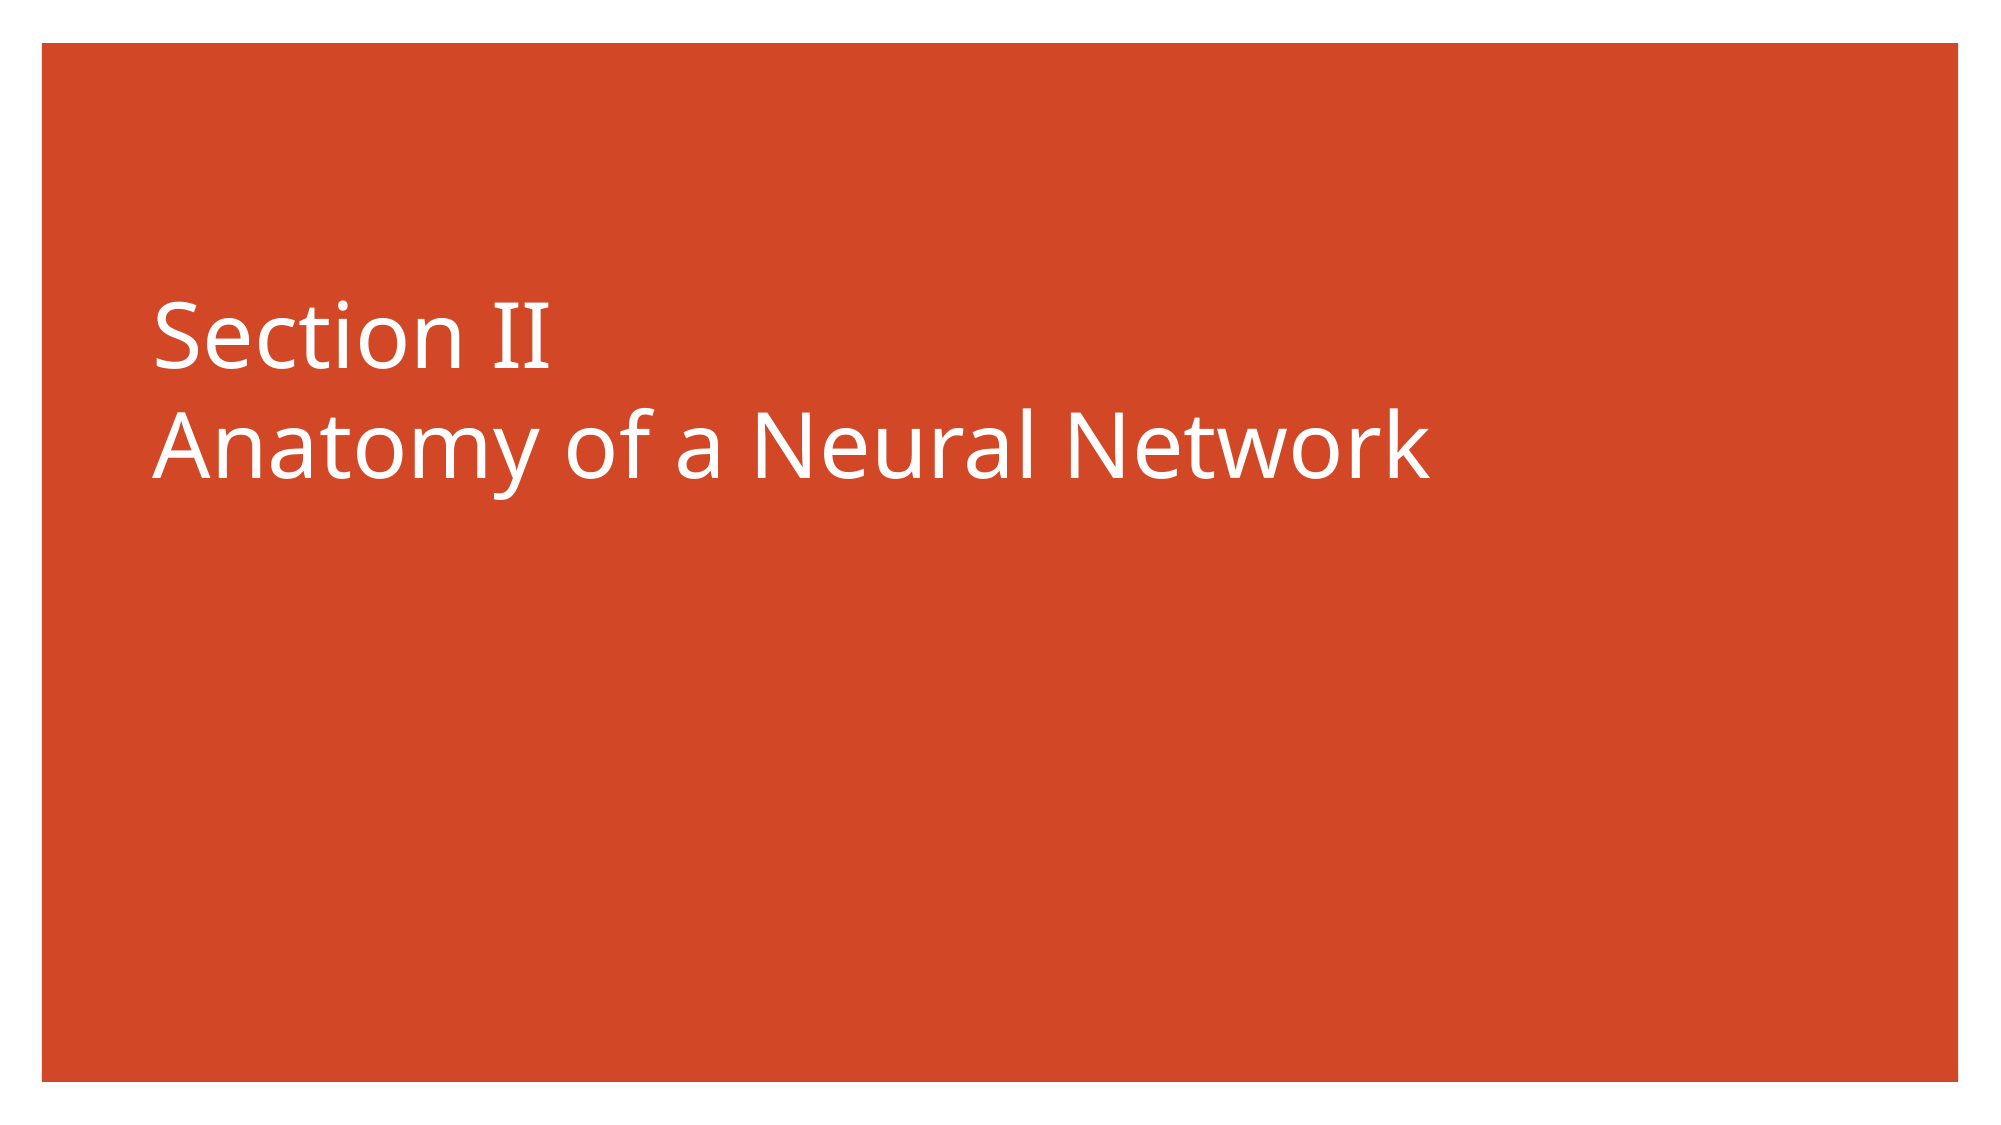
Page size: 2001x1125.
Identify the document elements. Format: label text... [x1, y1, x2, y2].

title Section II Anatomy of a Neural Network [137, 190, 1863, 583]
